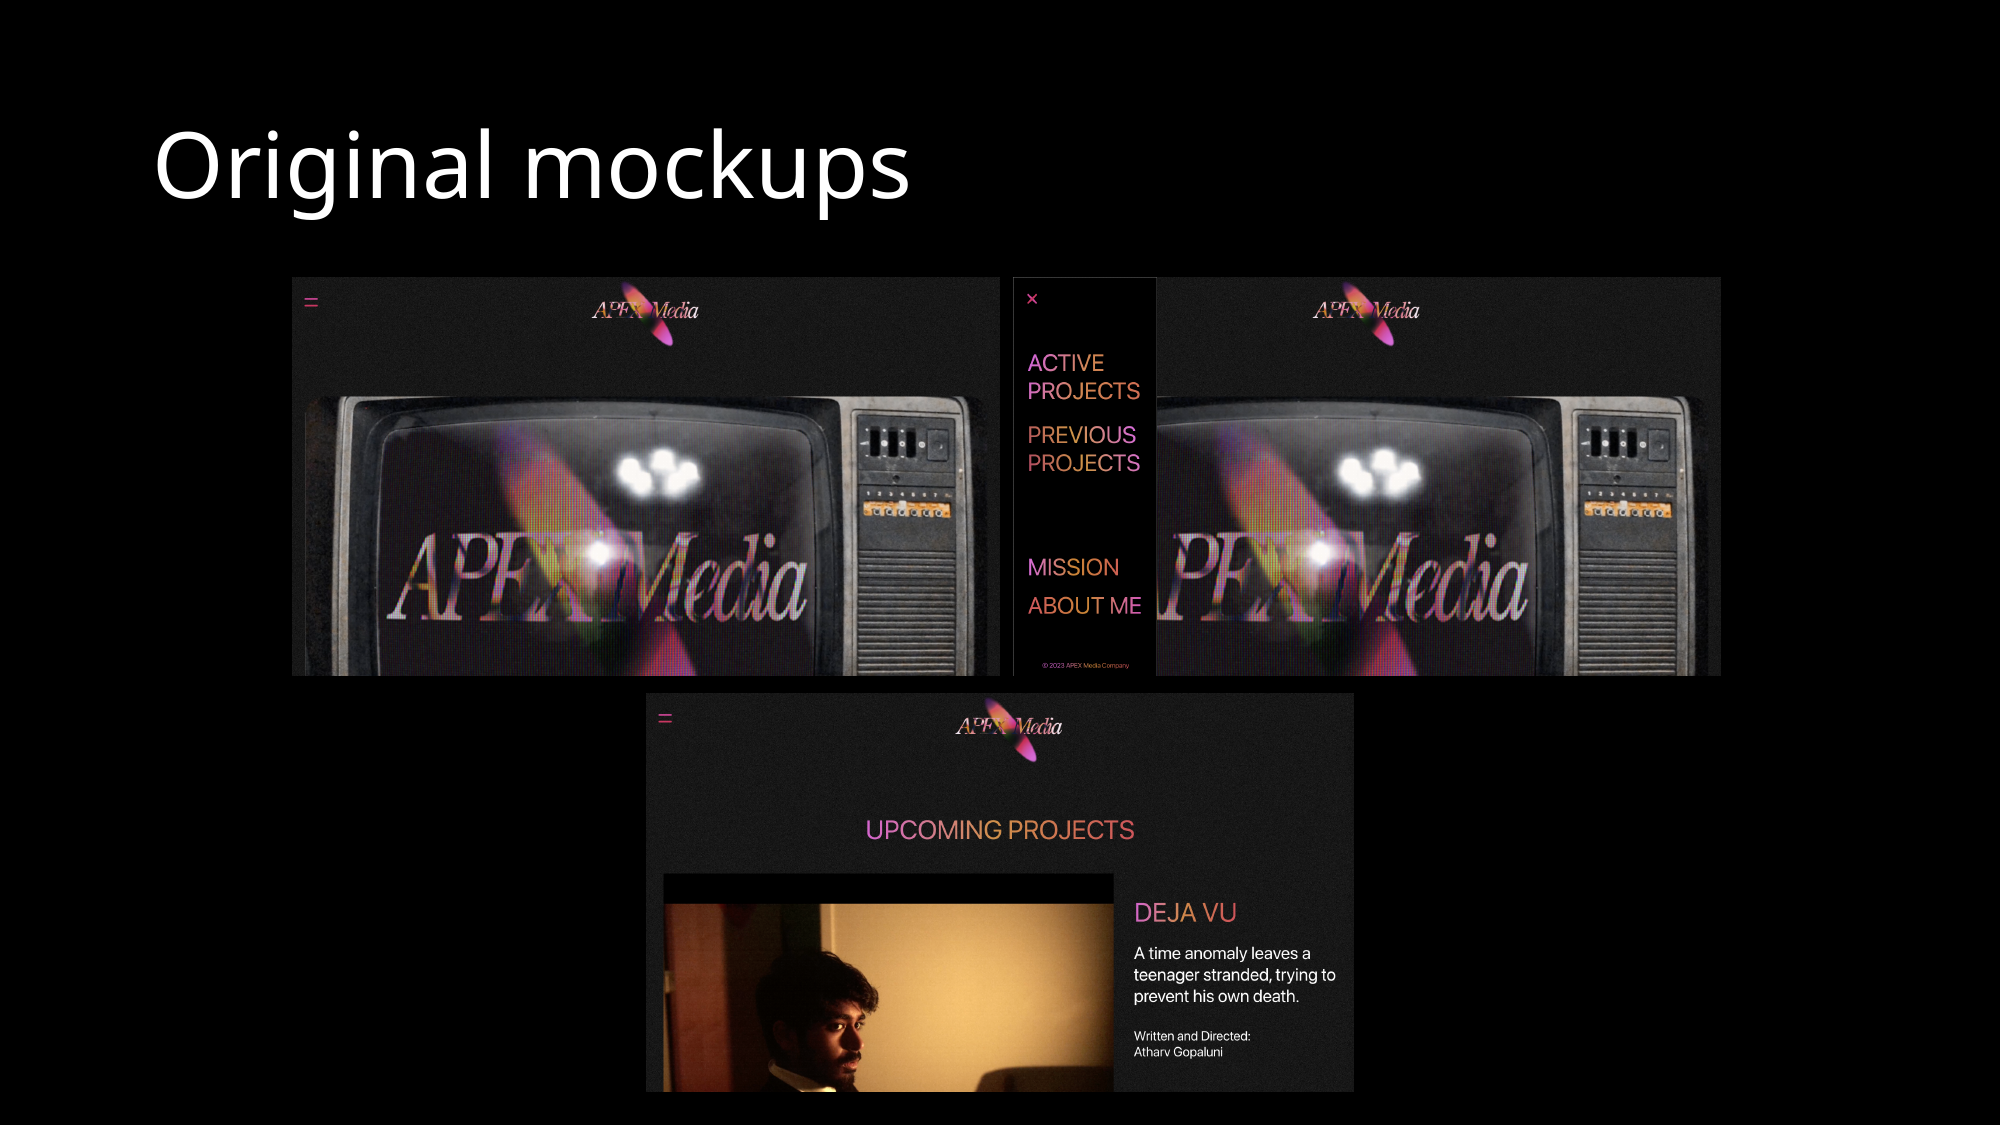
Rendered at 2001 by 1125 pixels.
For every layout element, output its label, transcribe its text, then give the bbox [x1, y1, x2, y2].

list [292, 277, 1000, 676]
picture [646, 693, 1354, 1092]
title Original mockups [137, 59, 1863, 278]
picture [1013, 277, 1721, 676]
